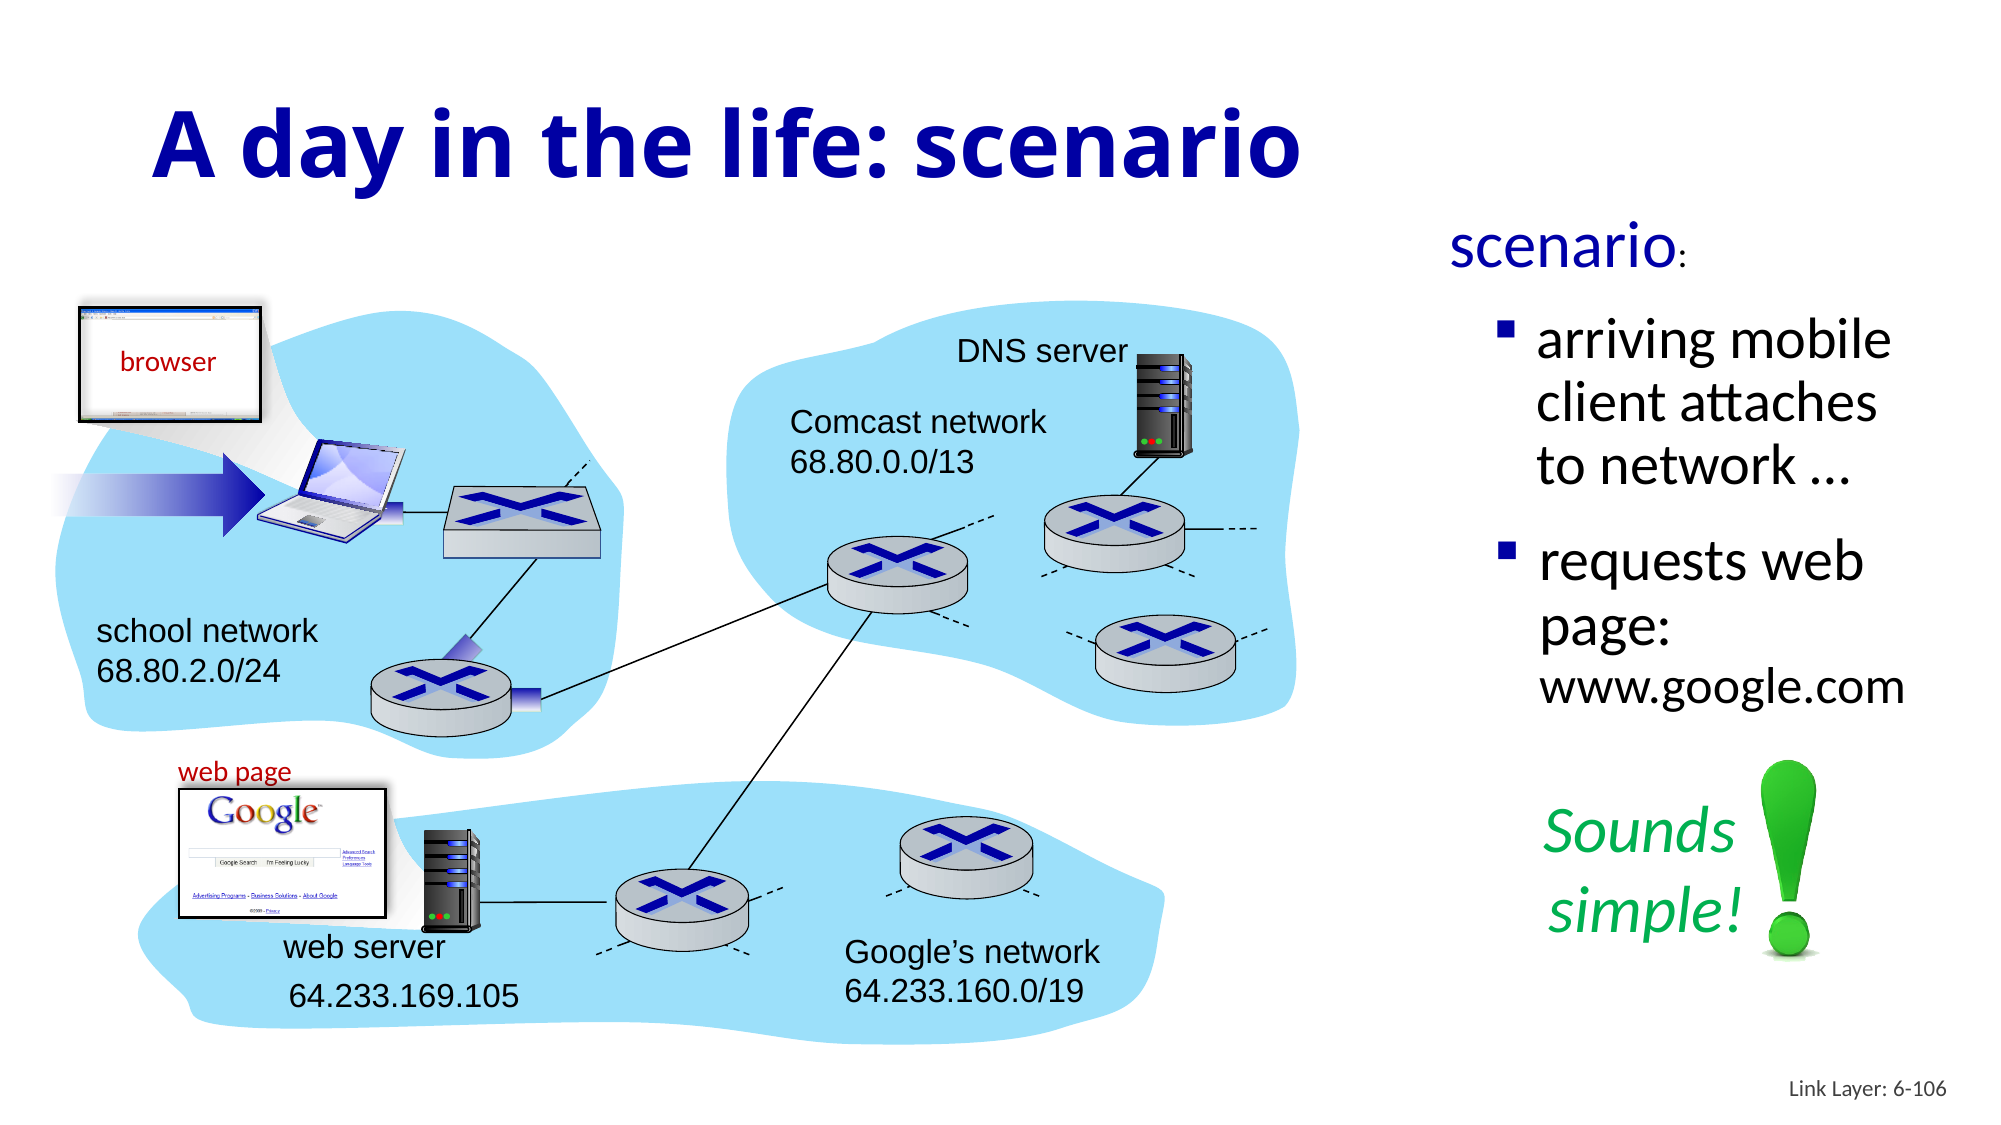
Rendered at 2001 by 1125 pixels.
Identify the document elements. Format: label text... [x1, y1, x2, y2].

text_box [162, 745, 426, 930]
text_box [48, 472, 256, 539]
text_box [1066, 631, 1095, 651]
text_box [1236, 628, 1268, 654]
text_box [827, 536, 968, 614]
text_box [442, 634, 483, 659]
text_box [137, 781, 1165, 1045]
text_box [76, 307, 318, 491]
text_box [370, 659, 512, 737]
text_box requests web page: www.google.com [1456, 521, 1929, 738]
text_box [443, 486, 601, 559]
text_box [512, 688, 542, 712]
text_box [903, 601, 969, 627]
text_box scenario: [1434, 193, 1703, 289]
title A day in the life: scenario [137, 74, 1863, 221]
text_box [1524, 730, 1923, 995]
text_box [1185, 524, 1257, 534]
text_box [1041, 557, 1090, 577]
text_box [1134, 354, 1194, 458]
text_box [1095, 615, 1236, 693]
text_box [726, 300, 1300, 726]
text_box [1146, 557, 1195, 577]
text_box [596, 935, 645, 955]
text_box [256, 439, 406, 547]
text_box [421, 829, 481, 933]
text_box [900, 816, 1033, 900]
text_box DNS server [941, 321, 1144, 417]
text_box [1044, 495, 1185, 573]
slide_number Link Layer: 6-106 [1512, 1056, 1963, 1117]
text_box Google’s network 64.233.160.0/19 [829, 922, 1126, 1017]
text_box school network 68.80.2.0/24 [81, 601, 343, 697]
text_box 64.233.169.105 [273, 966, 535, 1022]
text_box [700, 935, 750, 955]
text_box web server [268, 930, 462, 973]
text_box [615, 869, 749, 952]
text_box [55, 310, 624, 759]
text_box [749, 887, 783, 907]
text_box arriving mobile client attaches to network … [1456, 300, 1929, 517]
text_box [1033, 877, 1040, 897]
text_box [928, 515, 994, 541]
text_box Comcast network 68.80.0.0/13 [775, 392, 1072, 488]
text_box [885, 877, 900, 897]
